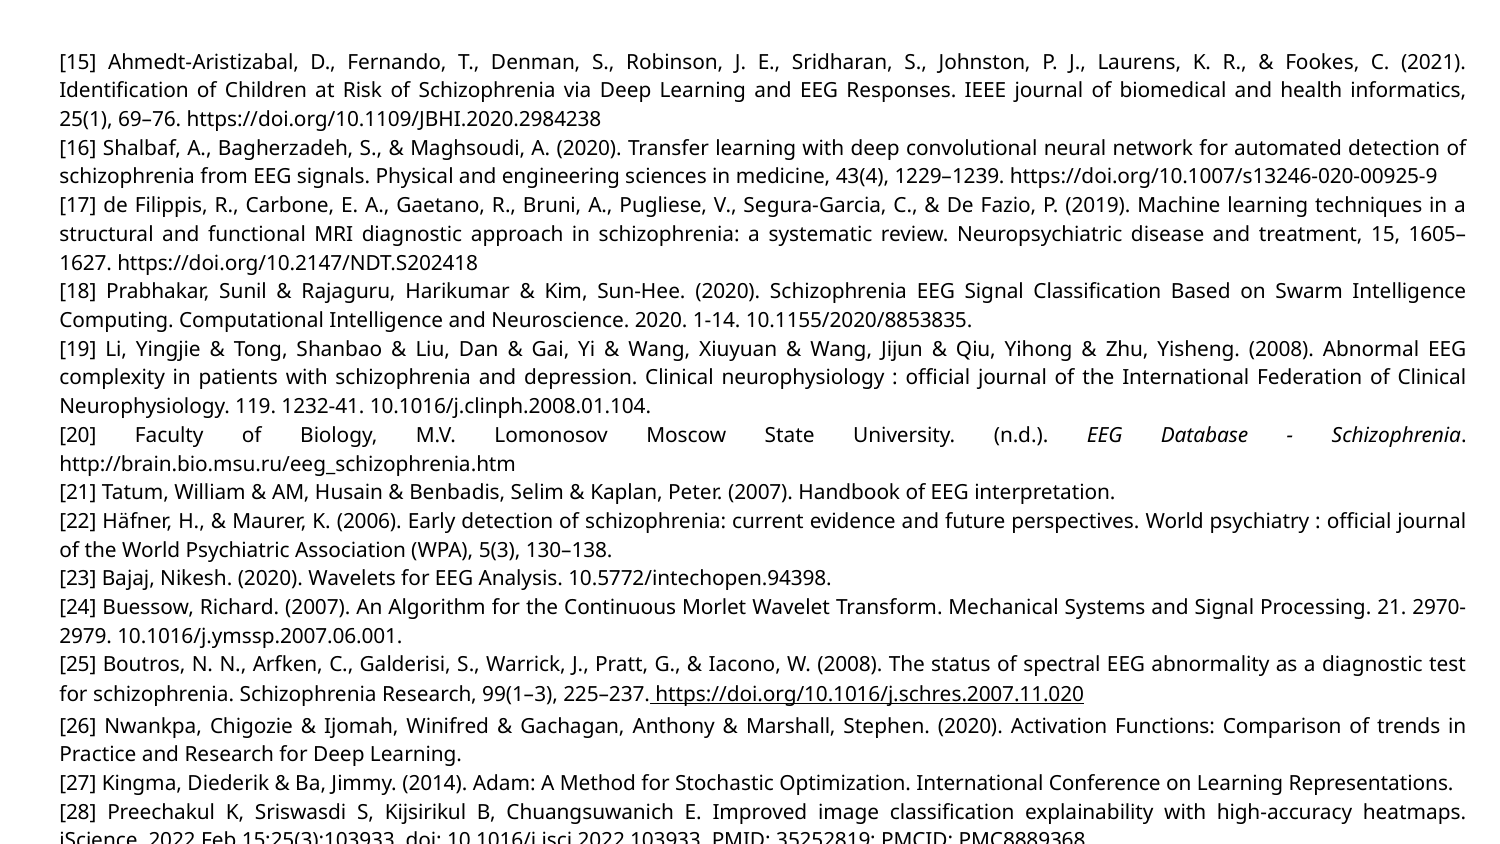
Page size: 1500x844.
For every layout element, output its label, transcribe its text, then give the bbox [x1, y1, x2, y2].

text_box [15] Ahmedt-Aristizabal, D., Fernando, T., Denman, S., Robinson, J. E., Sridharan, S., Johnston, P. J., Laurens, K. R., & Fookes, C. (2021). Identification of Children at Risk of Schizophrenia via Deep Learning and EEG Responses. IEEE journal of biomedical and health informatics, 25(1), 69–76. https://doi.org/10.1109/JBHI.2020.2984238 [16] Shalbaf, A., Bagherzadeh, S., & Maghsoudi, A. (2020). Transfer learning with deep convolutional neural network for automated detection of schizophrenia from EEG signals. Physical and engineering sciences in medicine, 43(4), 1229–1239. https://doi.org/10.1007/s13246-020-00925-9 [17] de Filippis, R., Carbone, E. A., Gaetano, R., Bruni, A., Pugliese, V., Segura-Garcia, C., & De Fazio, P. (2019). Machine learning techniques in a structural and functional MRI diagnostic approach in schizophrenia: a systematic review. Neuropsychiatric disease and treatment, 15, 1605–1627. https://doi.org/10.2147/NDT.S202418 [18] Prabhakar, Sunil & Rajaguru, Harikumar & Kim, Sun-Hee. (2020). Schizophrenia EEG Signal Classification Based on Swarm Intelligence Computing. Computational Intelligence and Neuroscience. 2020. 1-14. 10.1155/2020/8853835. [19] Li, Yingjie & Tong, Shanbao & Liu, Dan & Gai, Yi & Wang, Xiuyuan & Wang, Jijun & Qiu, Yihong & Zhu, Yisheng. (2008). Abnormal EEG complexity in patients with schizophrenia and depression. Clinical neurophysiology : official journal of the International Federation of Clinical Neurophysiology. 119. 1232-41. 10.1016/j.clinph.2008.01.104. [20] Faculty of Biology, M.V. Lomonosov Moscow State University. (n.d.). EEG Database - Schizophrenia. http://brain.bio.msu.ru/eeg_schizophrenia.htm [21] Tatum, William & AM, Husain & Benbadis, Selim & Kaplan, Peter. (2007). Handbook of EEG interpretation. [22] Häfner, H., & Maurer, K. (2006). Early detection of schizophrenia: current evidence and future perspectives. World psychiatry : official journal of the World Psychiatric Association (WPA), 5(3), 130–138. [23] Bajaj, Nikesh. (2020). Wavelets for EEG Analysis. 10.5772/intechopen.94398. [24] Buessow, Richard. (2007). An Algorithm for the Continuous Morlet Wavelet Transform. Mechanical Systems and Signal Processing. 21. 2970-2979. 10.1016/j.ymssp.2007.06.001. [25] Boutros, N. N., Arfken, C., Galderisi, S., Warrick, J., Pratt, G., & Iacono, W. (2008). The status of spectral EEG abnormality as a diagnostic test for schizophrenia. Schizophrenia Research, 99(1–3), 225–237. https://doi.org/10.1016/j.schres.2007.11.020 [26] Nwankpa, Chigozie & Ijomah, Winifred & Gachagan, Anthony & Marshall, Stephen. (2020). Activation Functions: Comparison of trends in Practice and Research for Deep Learning. [27] Kingma, Diederik & Ba, Jimmy. (2014). Adam: A Method for Stochastic Optimization. International Conference on Learning Representations. [28] Preechakul K, Sriswasdi S, Kijsirikul B, Chuangsuwanich E. Improved image classification explainability with high-accuracy heatmaps. iScience. 2022 Feb 15;25(3):103933. doi: 10.1016/j.isci.2022.103933. PMID: 35252819; PMCID: PMC8889368. [44, 29, 1482, 844]
